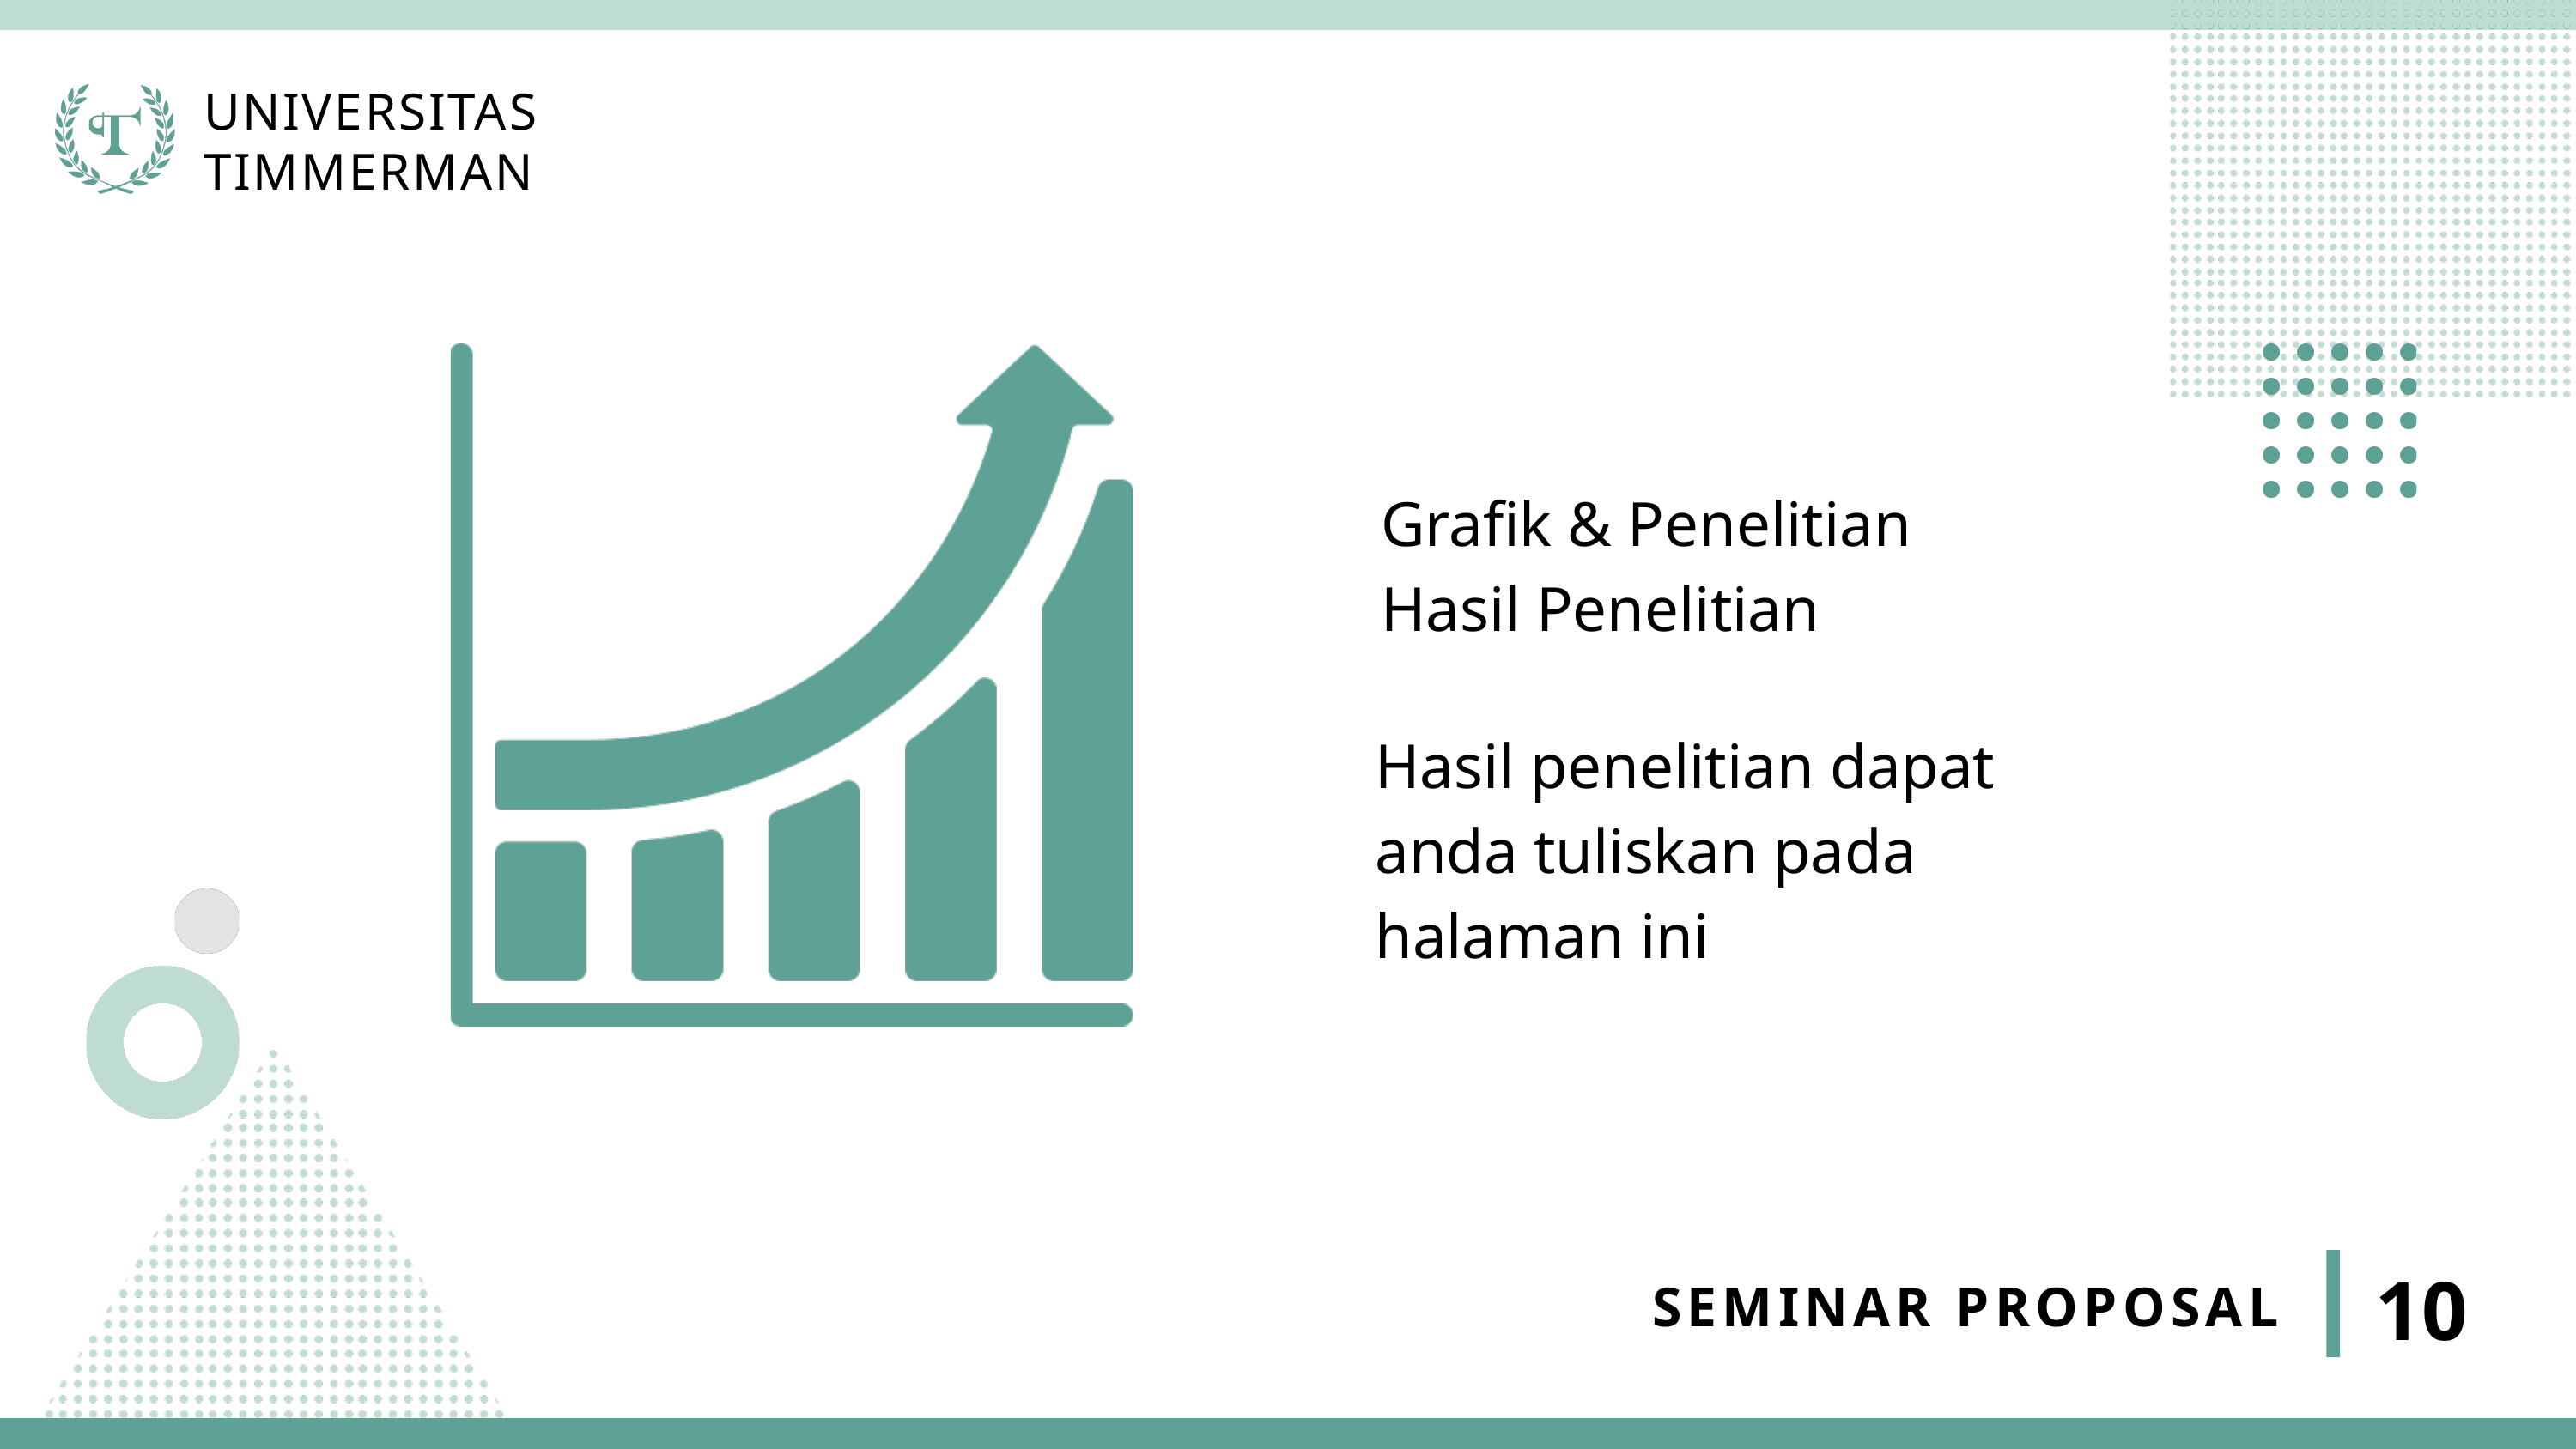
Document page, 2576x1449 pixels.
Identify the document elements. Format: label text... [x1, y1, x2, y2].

text_box [0, 1050, 547, 1418]
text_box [0, 1418, 2576, 1449]
text_box Hasil penelitian dapat anda tuliskan pada halaman ini [1375, 715, 2067, 971]
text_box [0, 0, 2576, 31]
text_box Grafik & Penelitian Hasil Penelitian [1381, 473, 2067, 644]
text_box SEMINAR PROPOSAL [1609, 1262, 2280, 1337]
text_box [2263, 343, 2417, 498]
text_box [450, 343, 1133, 1027]
text_box UNIVERSITAS TIMMERMAN [204, 80, 594, 200]
text_box [54, 84, 175, 194]
text_box [86, 966, 240, 1050]
text_box [2170, 40, 2576, 397]
text_box [88, 106, 141, 155]
text_box [174, 888, 240, 954]
text_box 10 [2333, 1244, 2468, 1357]
